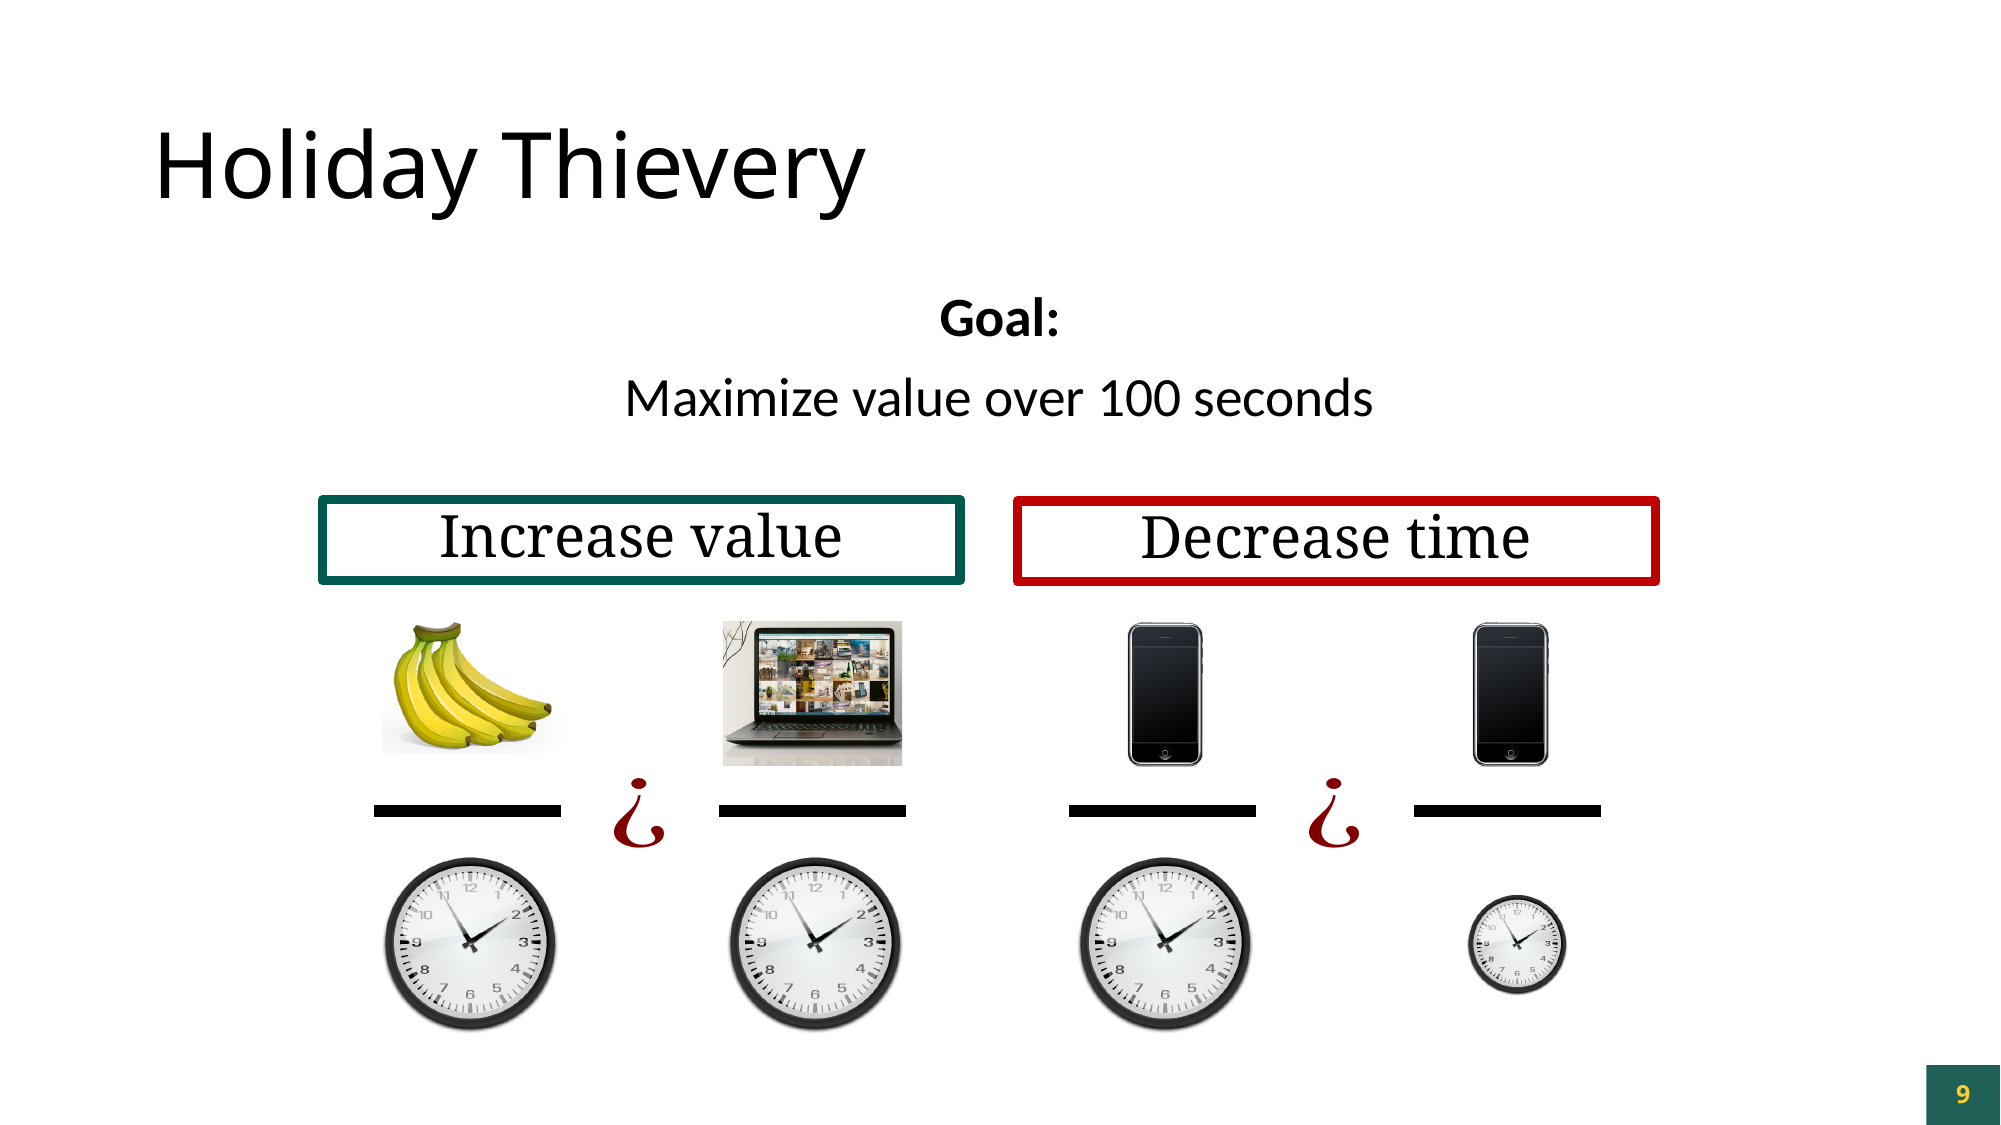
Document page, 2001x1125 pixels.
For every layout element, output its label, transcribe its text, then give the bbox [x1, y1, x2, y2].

text_box [374, 805, 561, 817]
picture [1472, 622, 1549, 767]
text_box [1069, 805, 1256, 817]
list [726, 856, 904, 1034]
picture [380, 622, 569, 754]
picture [1126, 622, 1203, 767]
text_box [1414, 805, 1601, 817]
text_box [719, 805, 906, 817]
picture [722, 621, 903, 766]
text_box Increase value [322, 499, 961, 581]
picture [1076, 856, 1254, 1034]
title Holiday Thievery [137, 59, 1863, 278]
text_box Decrease time [1017, 501, 1656, 582]
picture [381, 856, 559, 1034]
list Goal: Maximize value over 100 seconds [353, 281, 1647, 437]
picture [1466, 894, 1568, 996]
slide_number 9 [1926, 1065, 2000, 1125]
